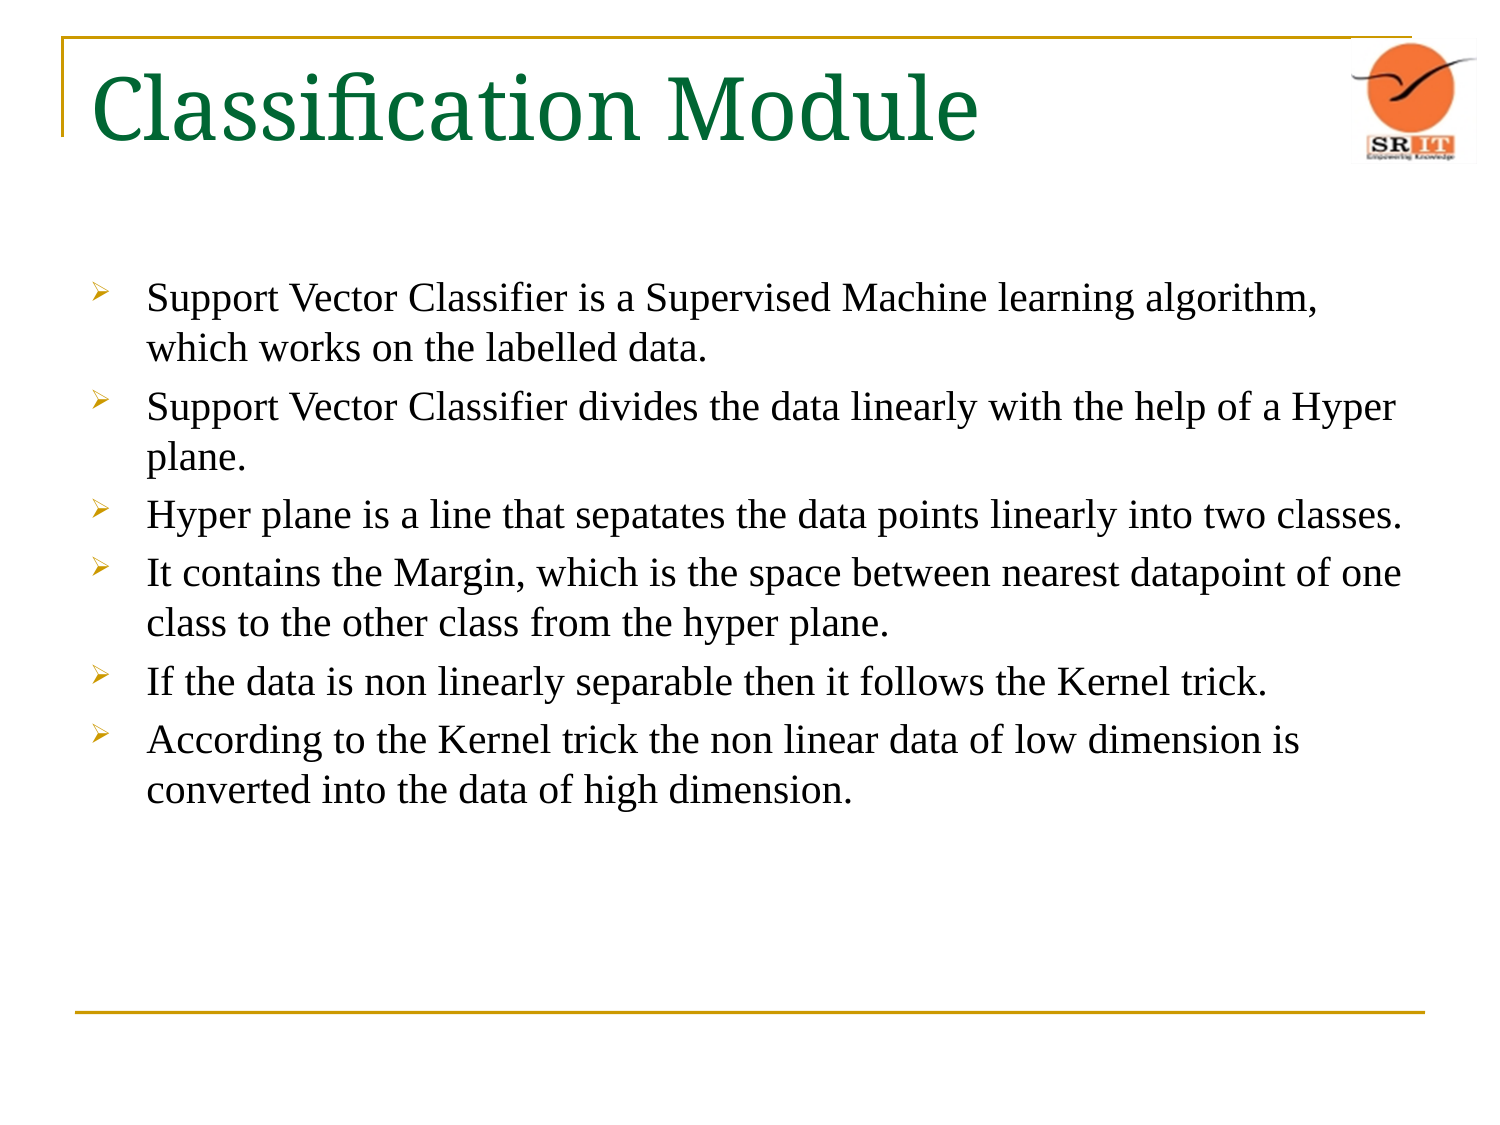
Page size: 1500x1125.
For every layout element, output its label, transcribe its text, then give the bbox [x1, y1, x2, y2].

title Classification Module [74, 45, 1426, 233]
list Support Vector Classifier is a Supervised Machine learning algorithm, which works on the labelled data. Support Vector Classifier divides the data linearly with the help of a Hyper plane. Hyper plane is a line that sepatates the data points linearly into two classes. It contains the Margin, which is the space between nearest datapoint of one class to the other class from the hyper plane. If the data is non linearly separable then it follows the Kernel trick. According to the Kernel trick the non linear data of low dimension is converted into the data of high dimension. [74, 262, 1426, 1006]
picture [1350, 37, 1478, 165]
